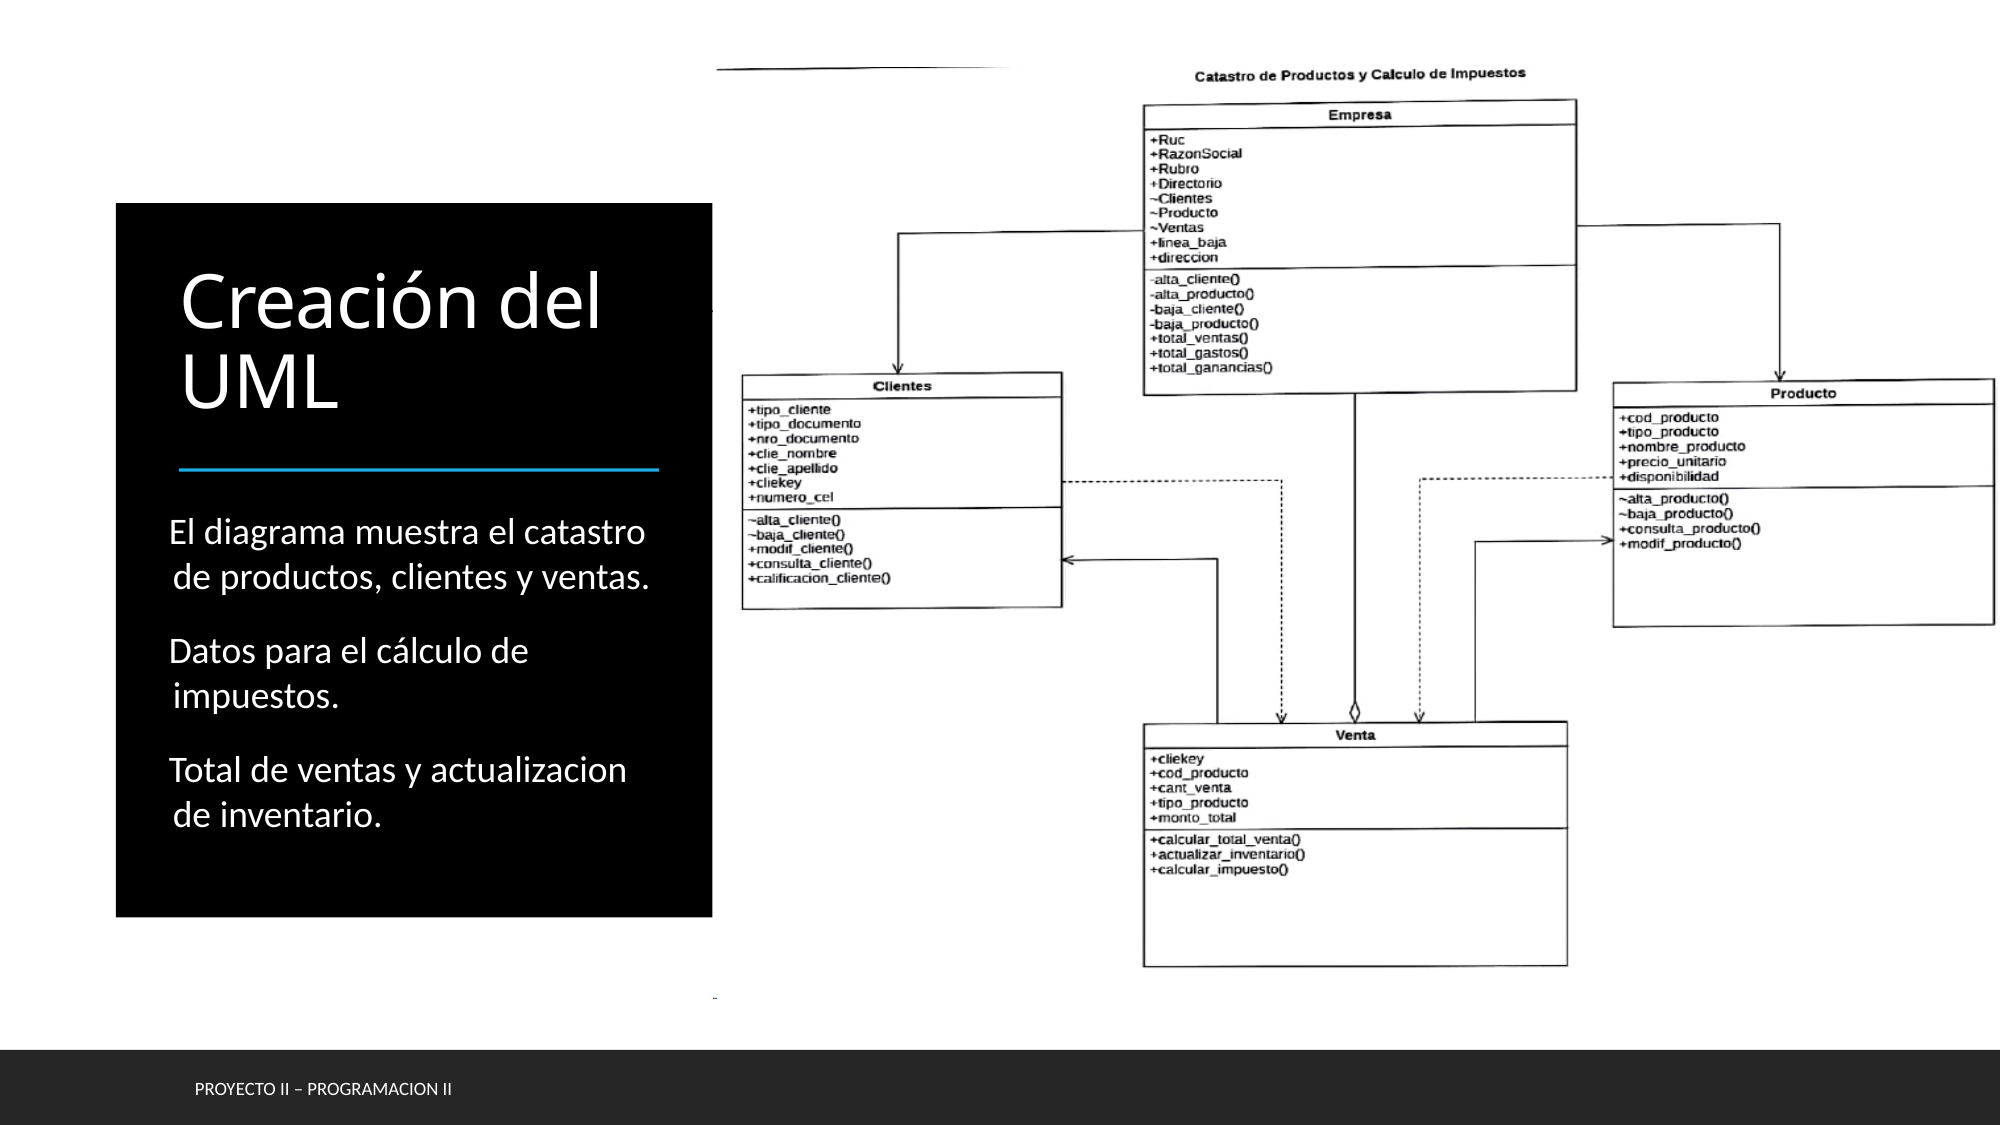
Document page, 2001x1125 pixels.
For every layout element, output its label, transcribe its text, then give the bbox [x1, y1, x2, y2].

picture [713, 67, 2000, 999]
text_box El diagrama muestra el catastro de productos, clientes y ventas. Datos para el cálculo de impuestos. Total de ventas y actualizacion de inventario. [119, 499, 683, 909]
text_box Creación del UML [165, 236, 671, 433]
text_box Proyecto II – programacion II [179, 1057, 1299, 1118]
